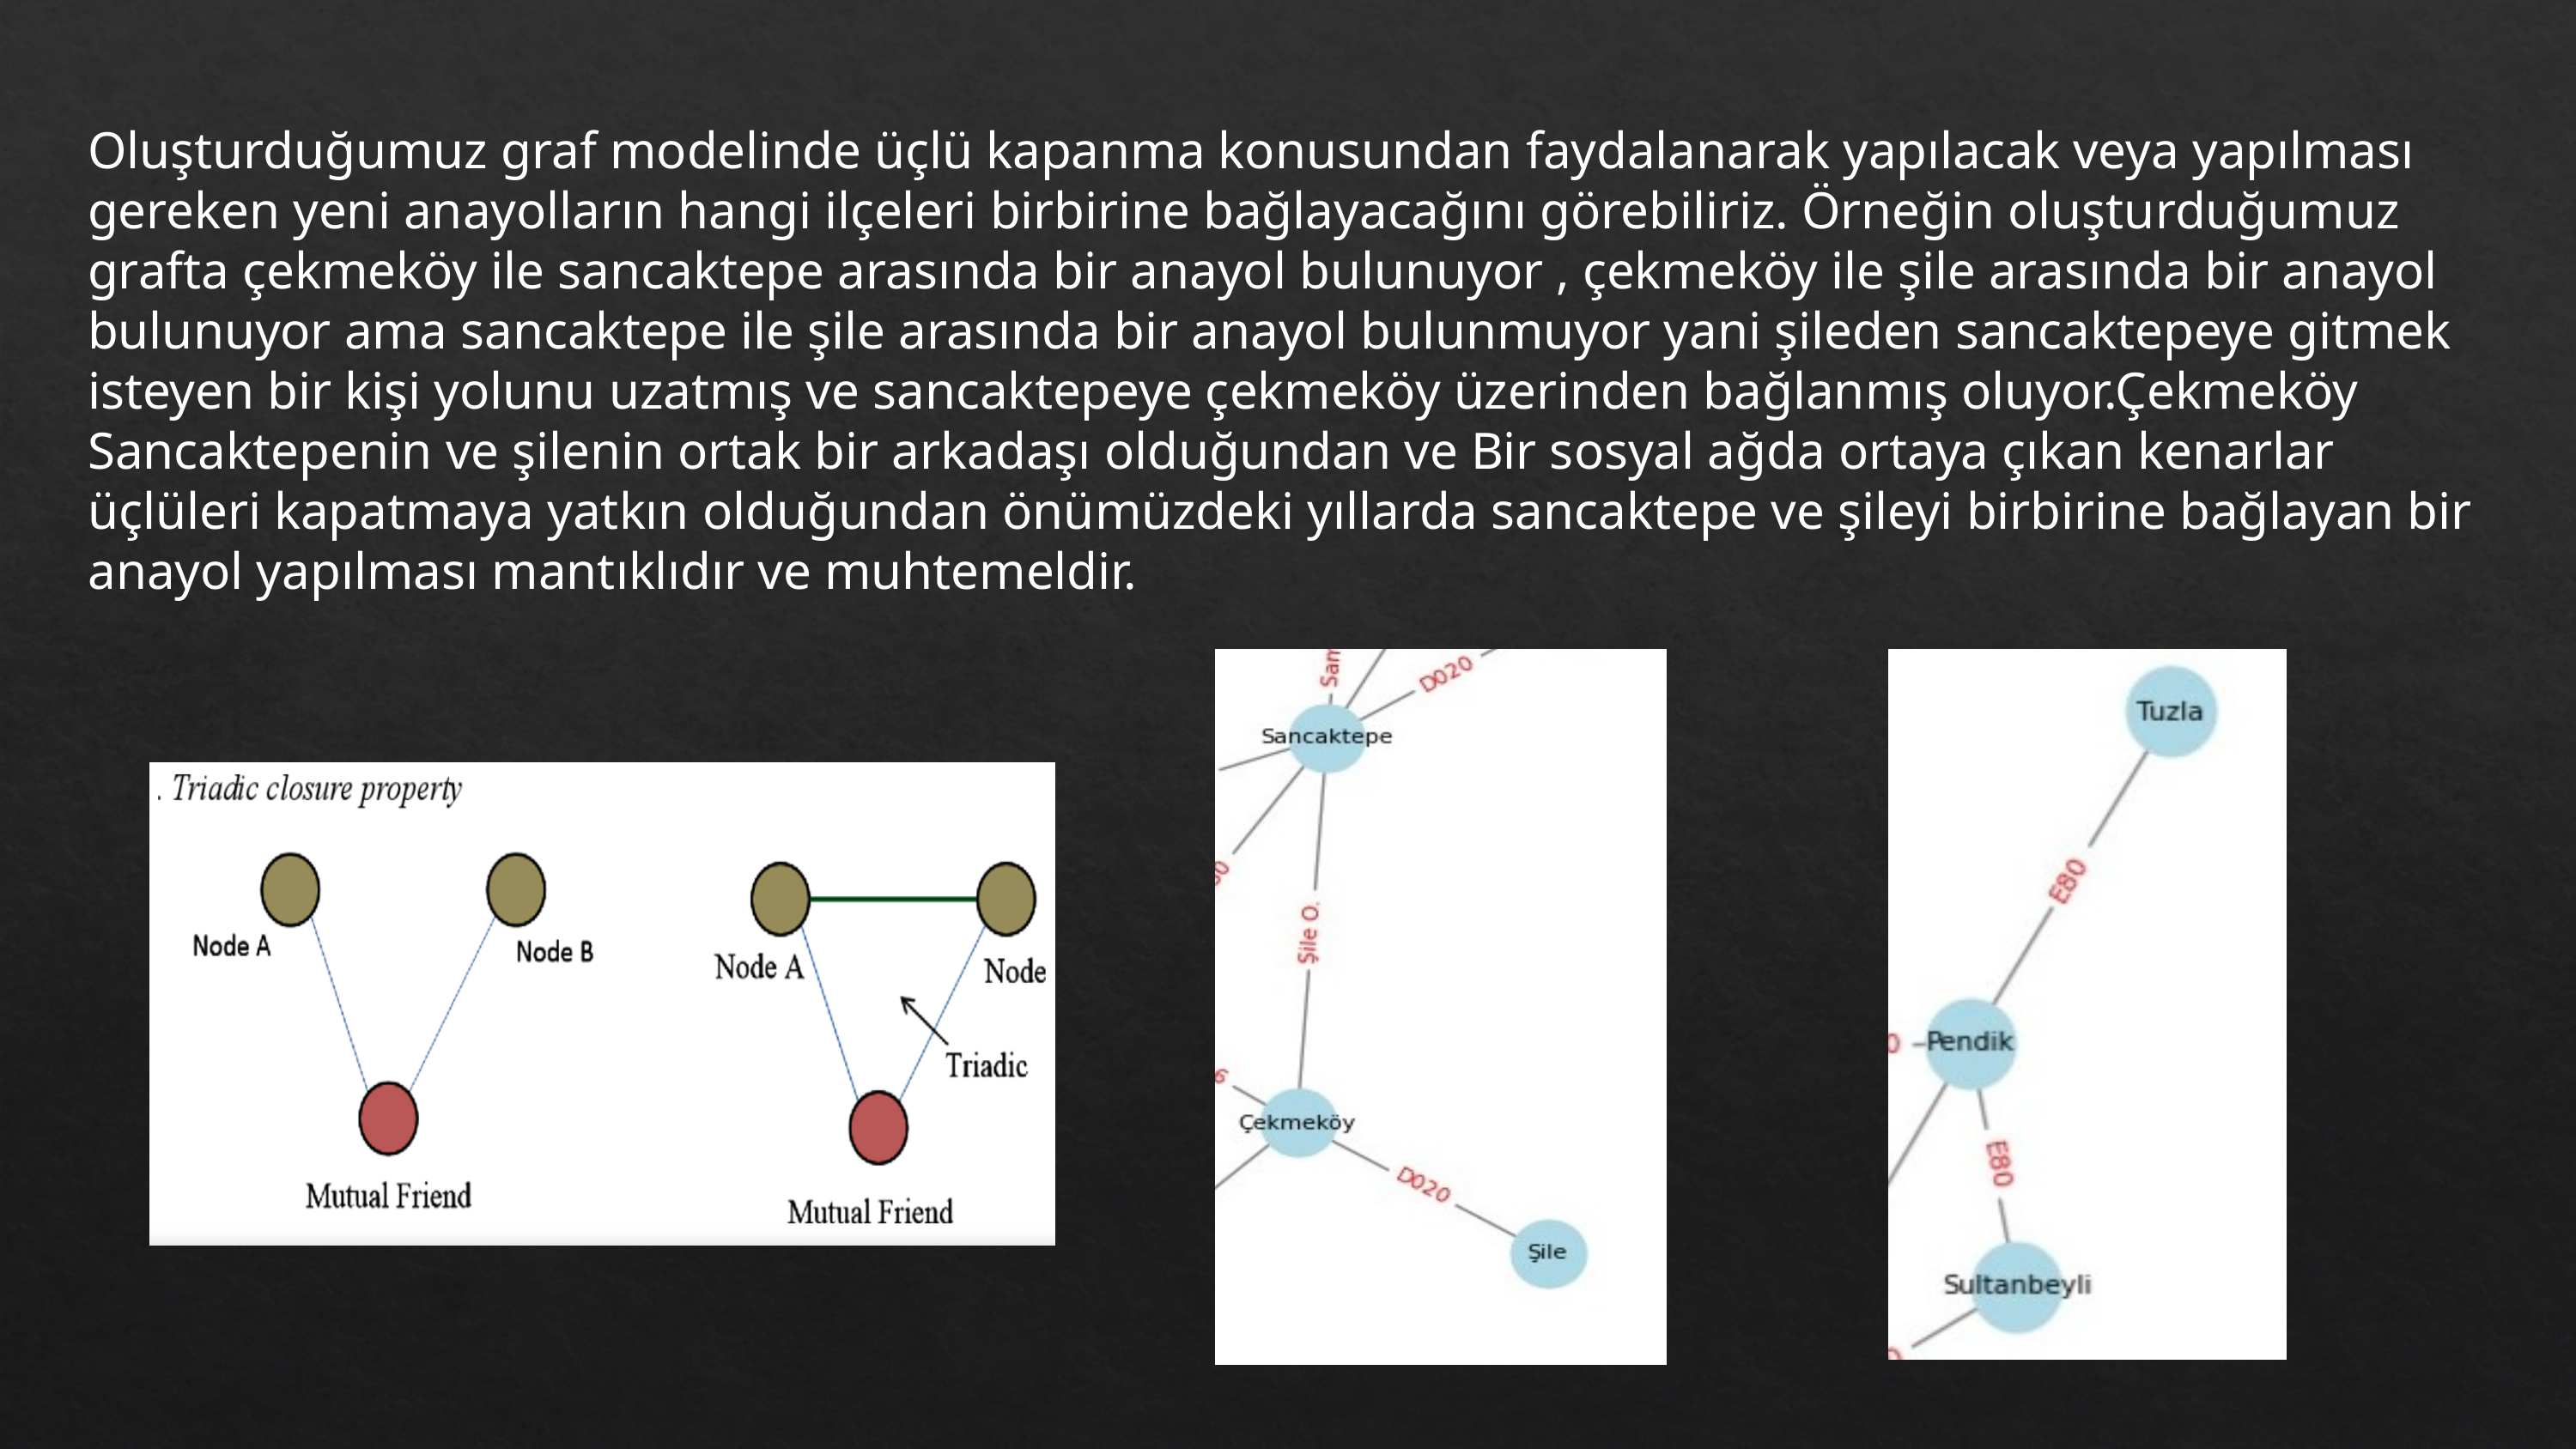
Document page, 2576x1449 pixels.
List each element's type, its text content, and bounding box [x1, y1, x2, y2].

picture [1214, 648, 1667, 1365]
picture [1888, 648, 2287, 1360]
picture [149, 762, 1055, 1246]
text_box Oluşturduğumuz graf modelinde üçlü kapanma konusundan faydalanarak yapılacak veya yapılması gereken yeni anayolların hangi ilçeleri birbirine bağlayacağını görebiliriz. Örneğin oluşturduğumuz grafta çekmeköy ile sancaktepe arasında bir anayol bulunuyor , çekmeköy ile şile arasında bir anayol bulunuyor ama sancaktepe ile şile arasında bir anayol bulunmuyor yani şileden sancaktepeye gitmek isteyen bir kişi yolunu uzatmış ve sancaktepeye çekmeköy üzerinden bağlanmış oluyor.Çekmeköy Sancaktepenin ve şilenin ortak bir arkadaşı olduğundan ve Bir sosyal ağda ortaya çıkan kenarlar üçlüleri kapatmaya yatkın olduğundan önümüzdeki yıllarda sancaktepe ve şileyi birbirine bağlayan bir anayol yapılması mantıklıdır ve muhtemeldir. [75, 112, 2490, 606]
